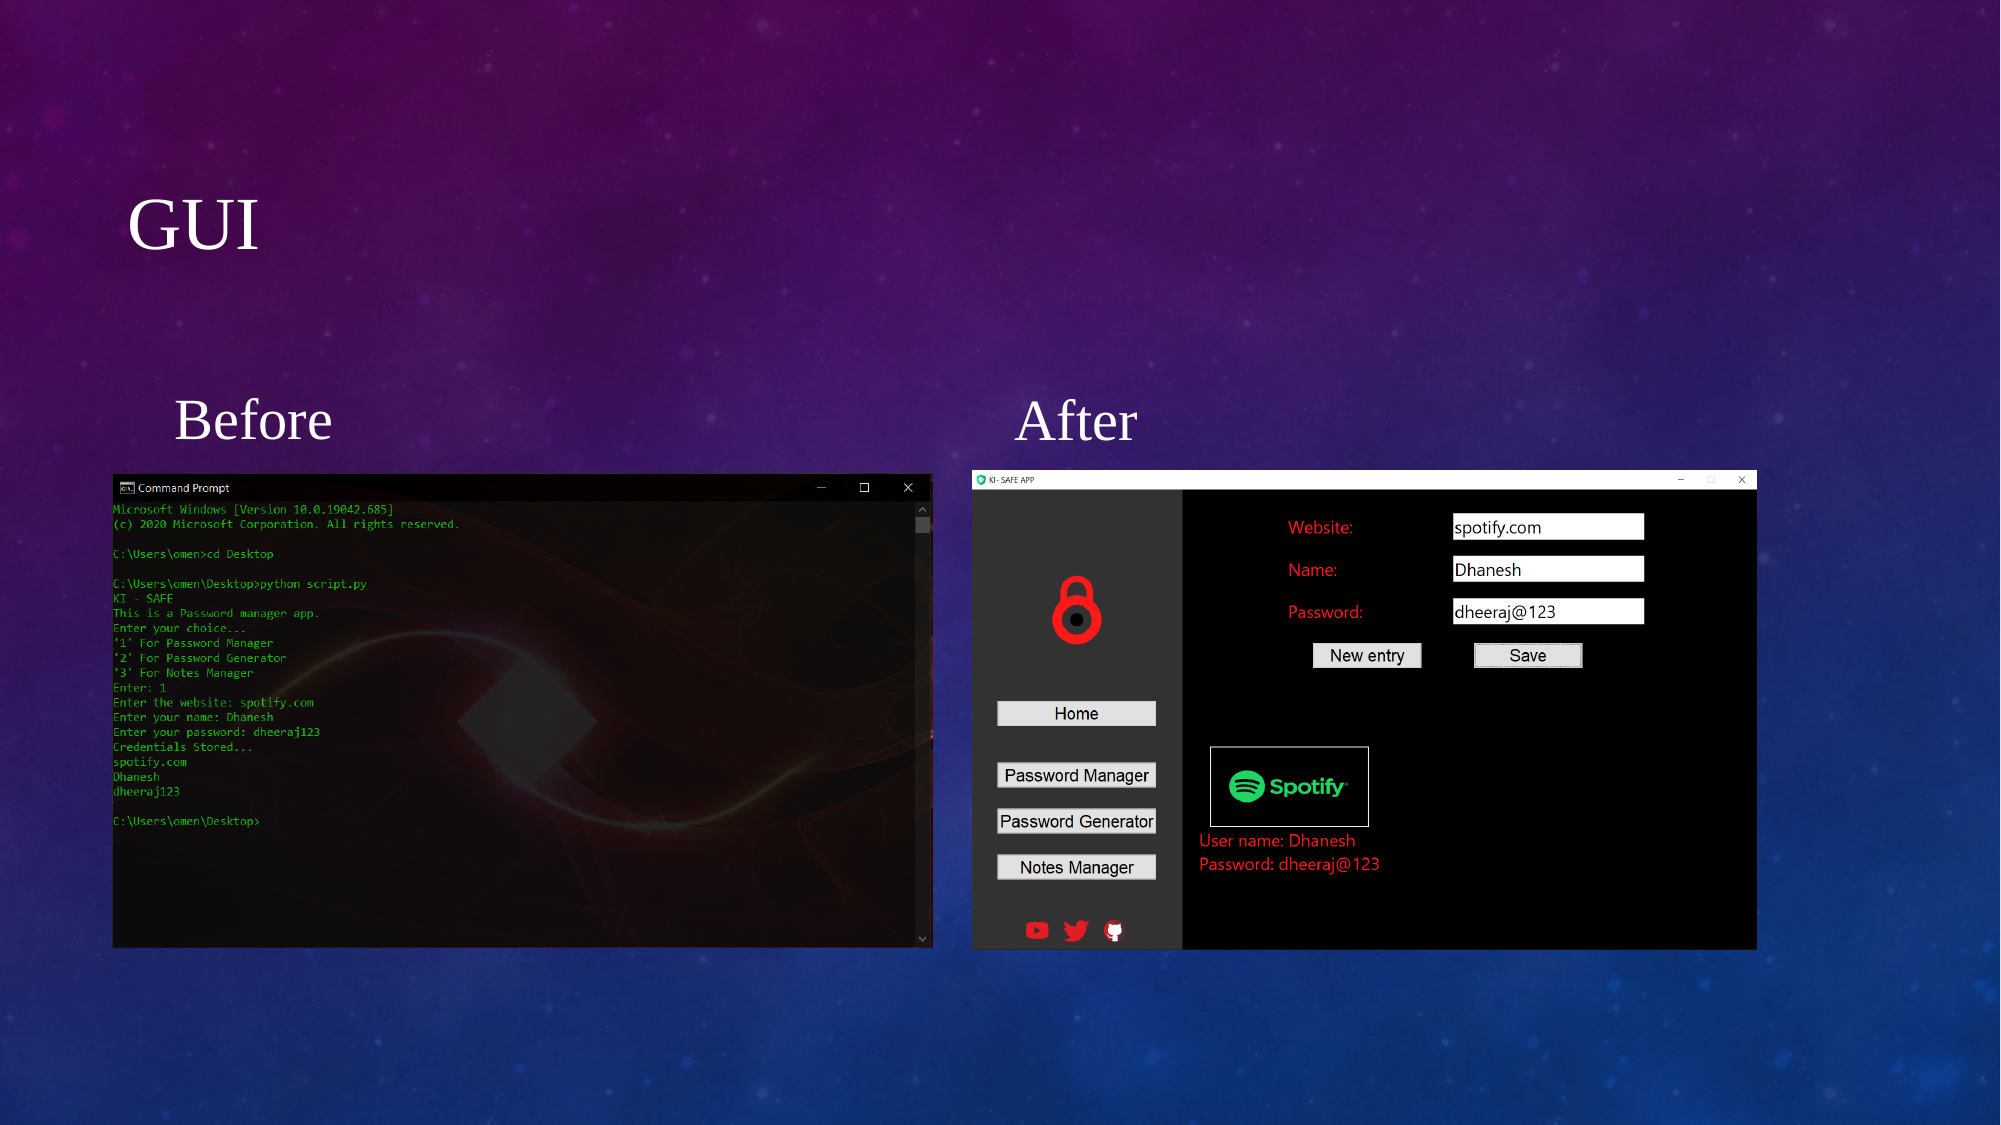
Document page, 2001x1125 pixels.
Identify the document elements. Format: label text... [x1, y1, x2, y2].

list Before [159, 363, 933, 459]
list After [999, 365, 1775, 460]
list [972, 470, 1758, 951]
picture [0, 0, 2001, 1125]
title GUI [112, 99, 1775, 339]
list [112, 472, 933, 948]
